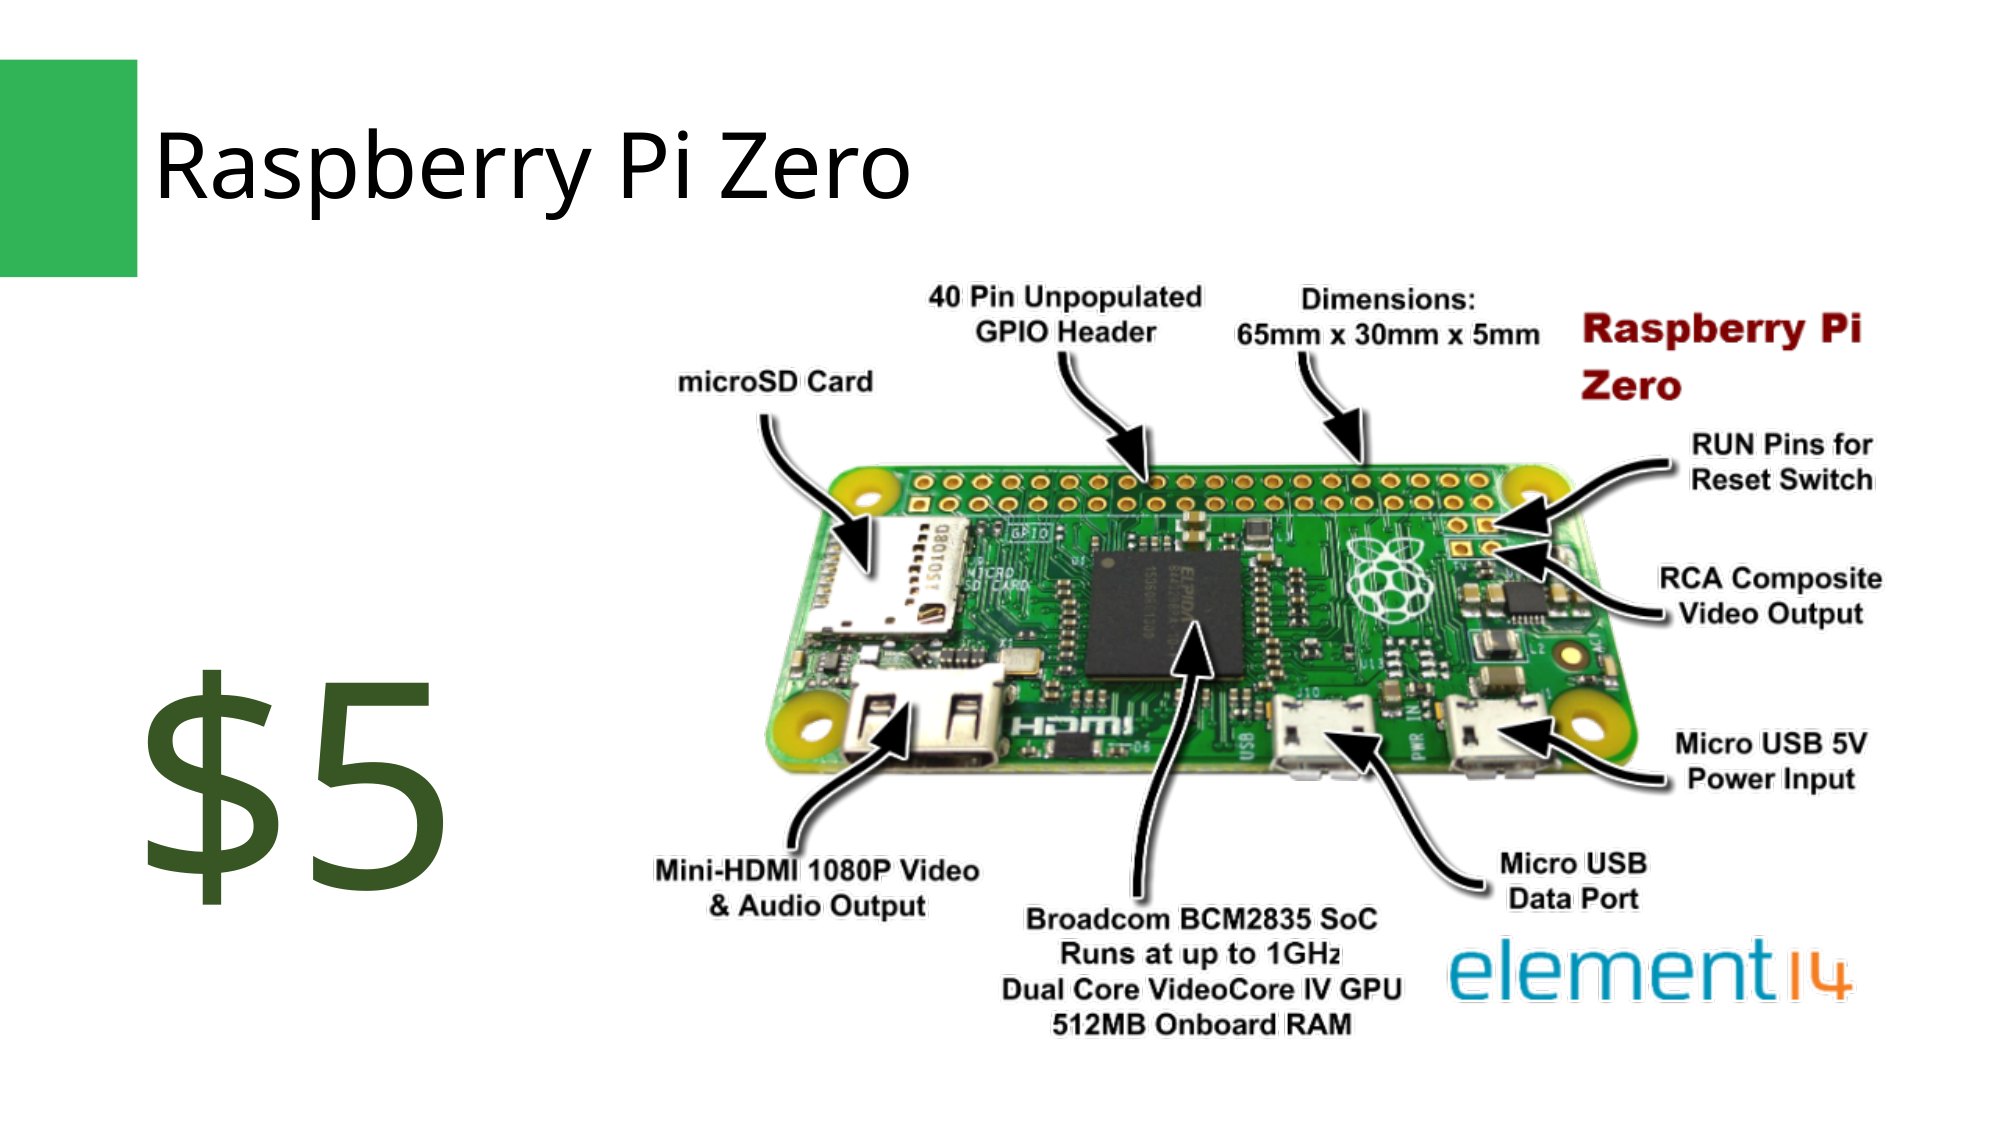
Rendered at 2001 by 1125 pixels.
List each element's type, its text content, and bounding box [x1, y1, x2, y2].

title Raspberry Pi Zero [137, 59, 1863, 278]
text_box $5 [115, 594, 475, 954]
picture [637, 277, 1889, 1050]
